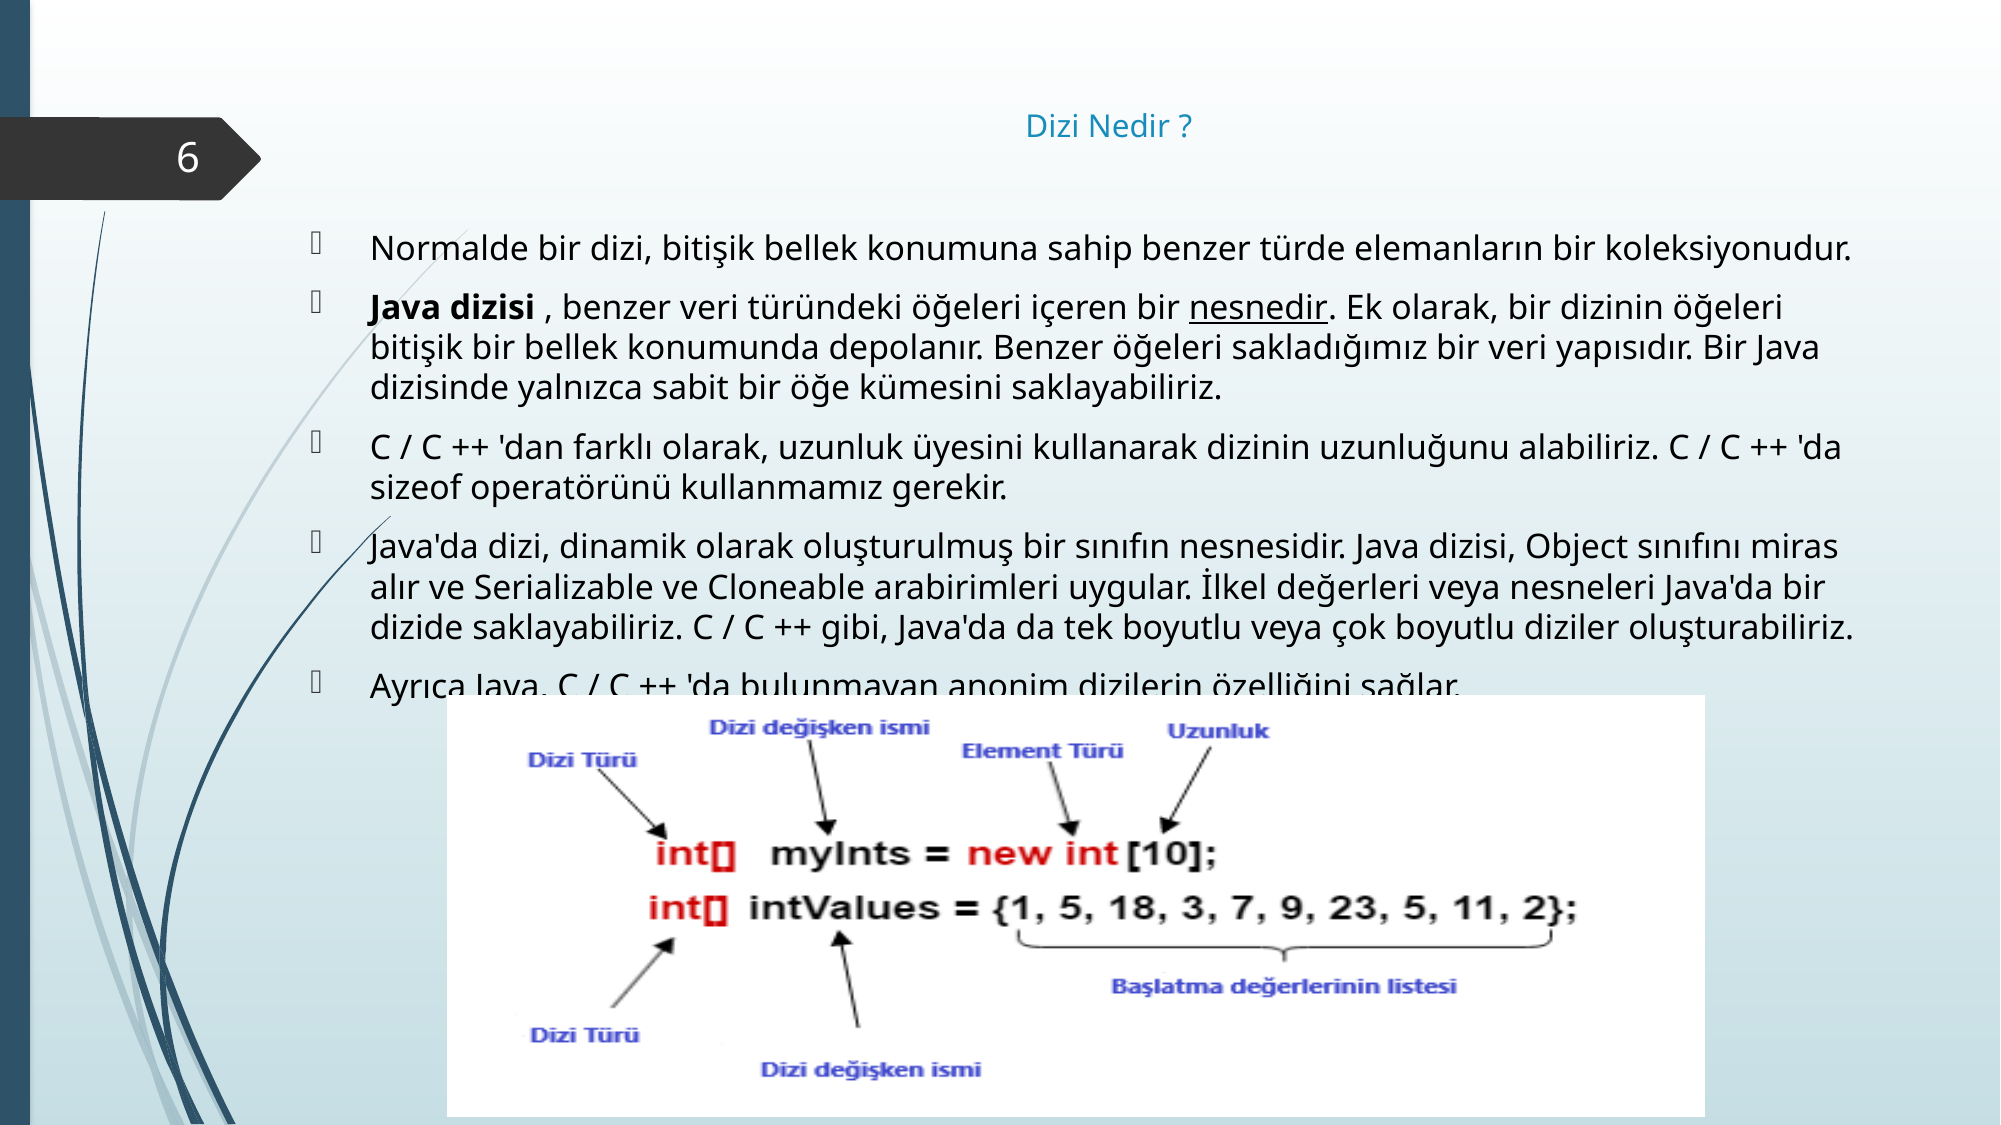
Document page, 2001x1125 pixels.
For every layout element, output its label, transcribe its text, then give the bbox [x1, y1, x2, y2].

title Dizi Nedir ? [377, 98, 1840, 190]
list Normalde bir dizi, bitişik bellek konumuna sahip benzer türde elemanların bir koleksiyonudur. Java dizisi , benzer veri türündeki öğeleri içeren bir nesnedir. Ek olarak, bir dizinin öğeleri bitişik bir bellek konumunda depolanır. Benzer öğeleri sakladığımız bir veri yapısıdır. Bir Java dizisinde yalnızca sabit bir öğe kümesini saklayabiliriz. C / C ++ 'dan farklı olarak, uzunluk üyesini kullanarak dizinin uzunluğunu alabiliriz. C / C ++ 'da sizeof operatörünü kullanmamız gerekir. Java'da dizi, dinamik olarak oluşturulmuş bir sınıfın nesnesidir. Java dizisi, Object sınıfını miras alır ve Serializable ve Cloneable arabirimleri uygular. İlkel değerleri veya nesneleri Java'da bir dizide saklayabiliriz. C / C ++ gibi, Java'da da tek boyutlu veya çok boyutlu diziler oluşturabiliriz. Ayrıca Java, C / C ++ 'da bulunmayan anonim dizilerin özelliğini sağlar. [295, 218, 1888, 723]
picture [447, 695, 1705, 1117]
slide_number 6 [87, 129, 216, 190]
